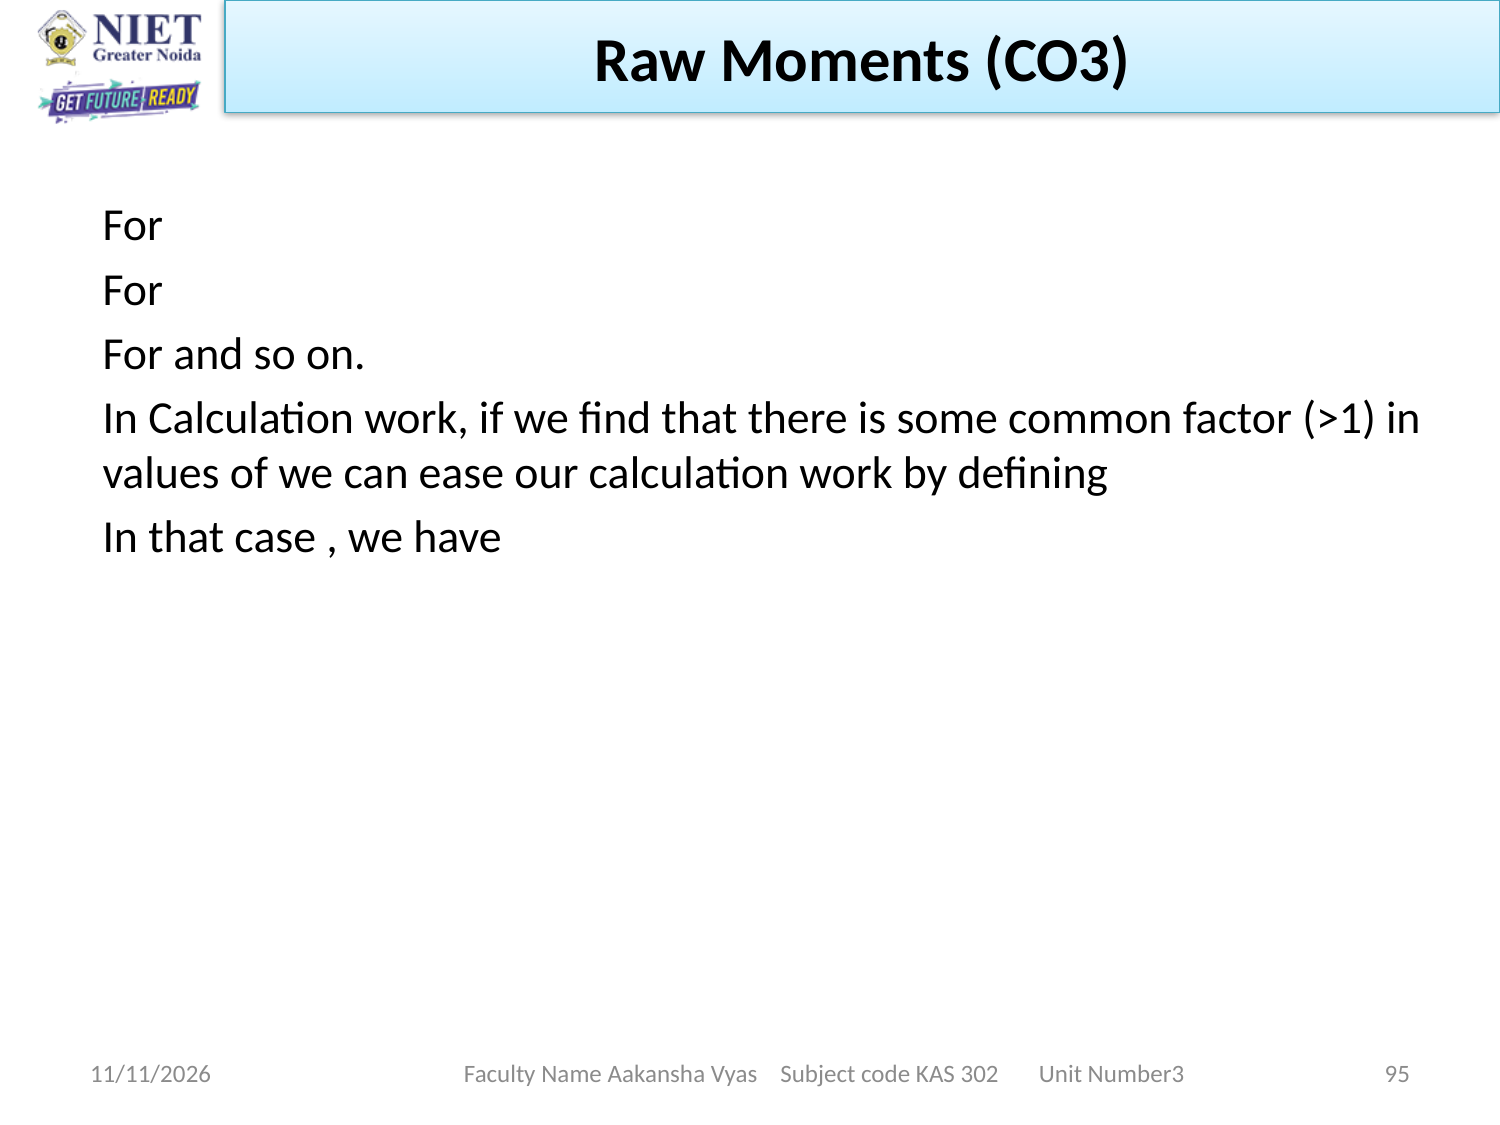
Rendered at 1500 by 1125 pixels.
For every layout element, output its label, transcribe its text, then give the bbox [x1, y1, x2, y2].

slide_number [75, 1042, 412, 1103]
footer Faculty Name Aakansha Vyas Subject code KAS 302 Unit Number3 [412, 1042, 1074, 1103]
picture [0, 0, 238, 135]
slide_number 95 [1074, 1042, 1425, 1103]
text_box Raw Moments (CO3) [238, 0, 1500, 113]
